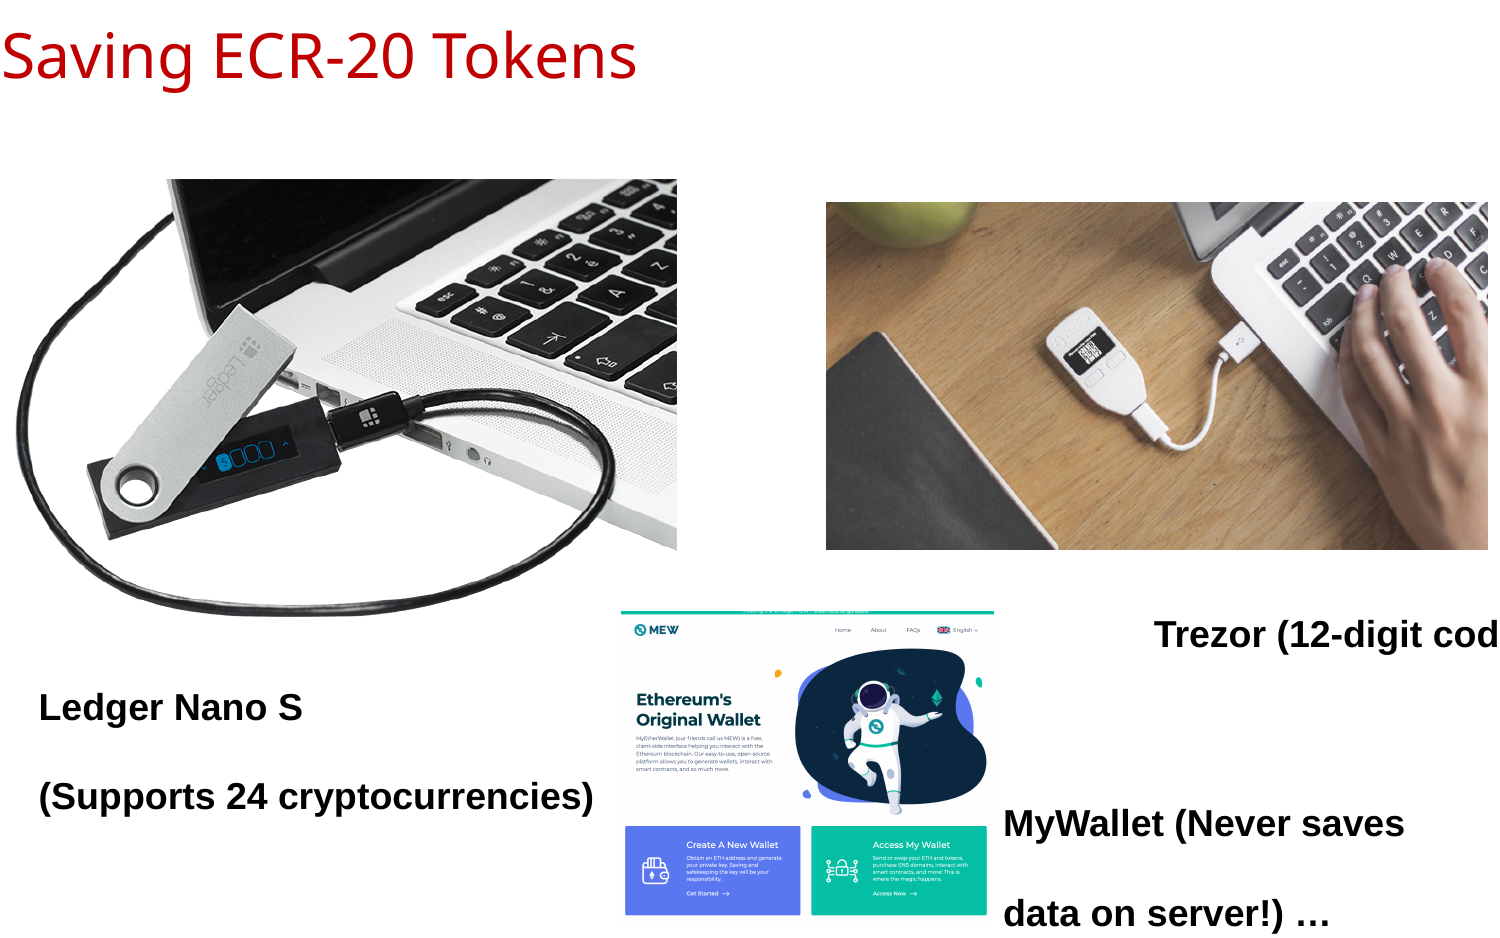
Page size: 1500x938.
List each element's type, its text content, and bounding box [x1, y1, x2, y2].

text_box Ledger Nano S (Supports 24 cryptocurrencies) [30, 630, 603, 825]
picture [826, 202, 1488, 550]
picture [15, 179, 994, 925]
text_box Saving ECR-20 Tokens [0, 5, 1290, 112]
text_box Trezor (12-digit code) [1146, 558, 1500, 663]
text_box MyWallet (Never saves data on server!) … integrate with Ledger Nano [995, 747, 1495, 938]
